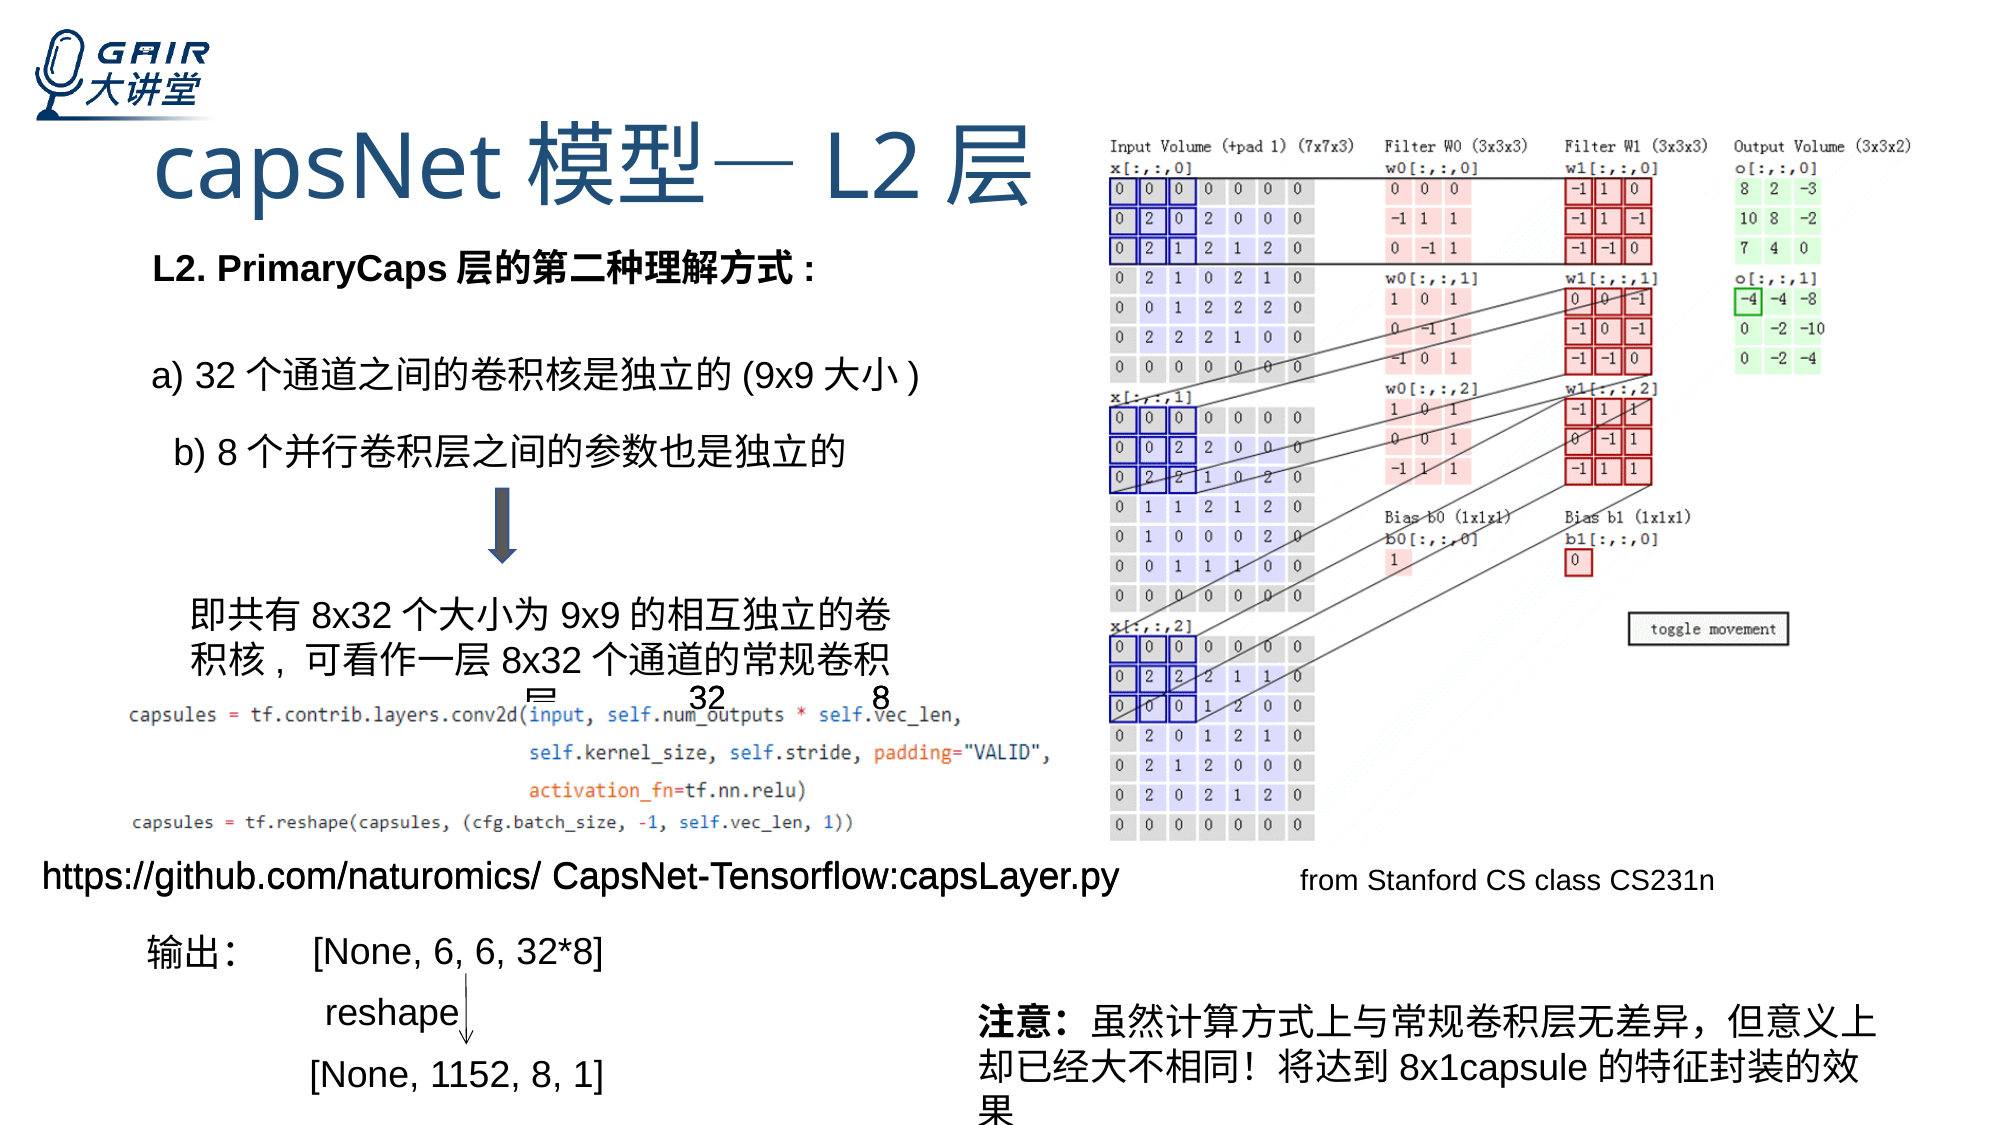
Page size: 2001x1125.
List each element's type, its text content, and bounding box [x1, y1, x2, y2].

title capsNet模型—L2层 [137, 59, 1863, 278]
picture [1108, 137, 1912, 844]
text_box [487, 487, 518, 564]
text_box L2. PrimaryCaps层的第二种理解方式: [137, 278, 1108, 297]
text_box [131, 919, 625, 1103]
text_box 即共有8x32个大小为9x9的相互独立的卷积核, 可看作一层8x32个通道的常规卷积层 [173, 583, 908, 668]
text_box 注意：虽然计算方式上与常规卷积层无差异，但意义上却已经大不相同！将达到8x1capsule的特征封装的效果 [963, 990, 1903, 1125]
picture [0, 0, 251, 151]
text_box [122, 668, 1056, 841]
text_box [163, 343, 909, 481]
text_box https://github.com/naturomics/ CapsNet-Tensorflow:capsLayer.py [27, 844, 1145, 904]
text_box from Stanford CS class CS231n [1285, 854, 1799, 904]
